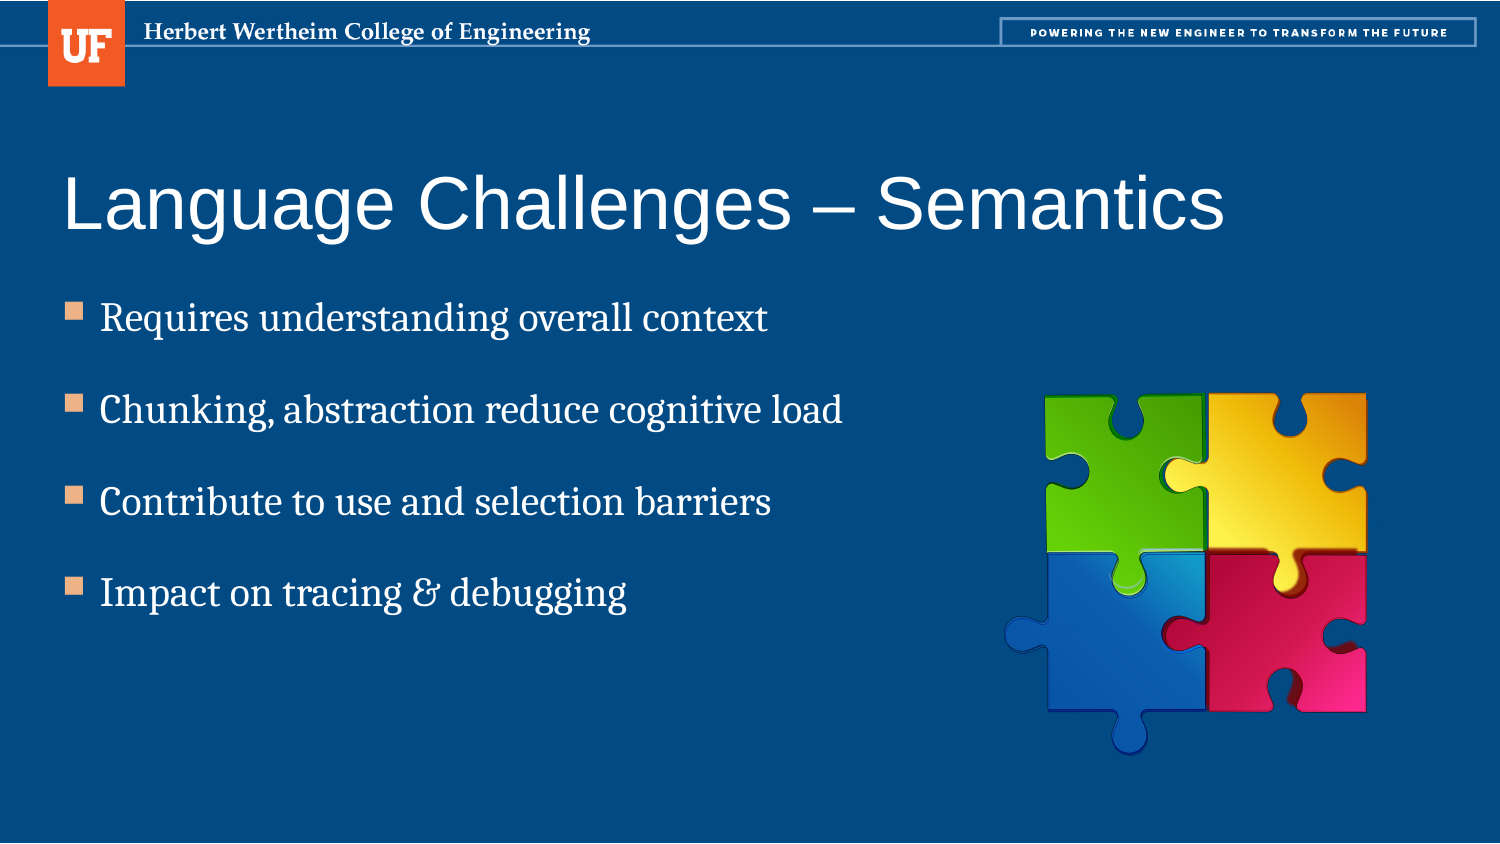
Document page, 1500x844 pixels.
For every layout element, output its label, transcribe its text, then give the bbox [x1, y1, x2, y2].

picture [0, 0, 1500, 843]
title Language Challenges – Semantics [47, 146, 1500, 284]
list Requires understanding overall context Chunking, abstraction reduce cognitive load Contribute to use and selection barriers Impact on tracing & debugging [47, 284, 1288, 793]
